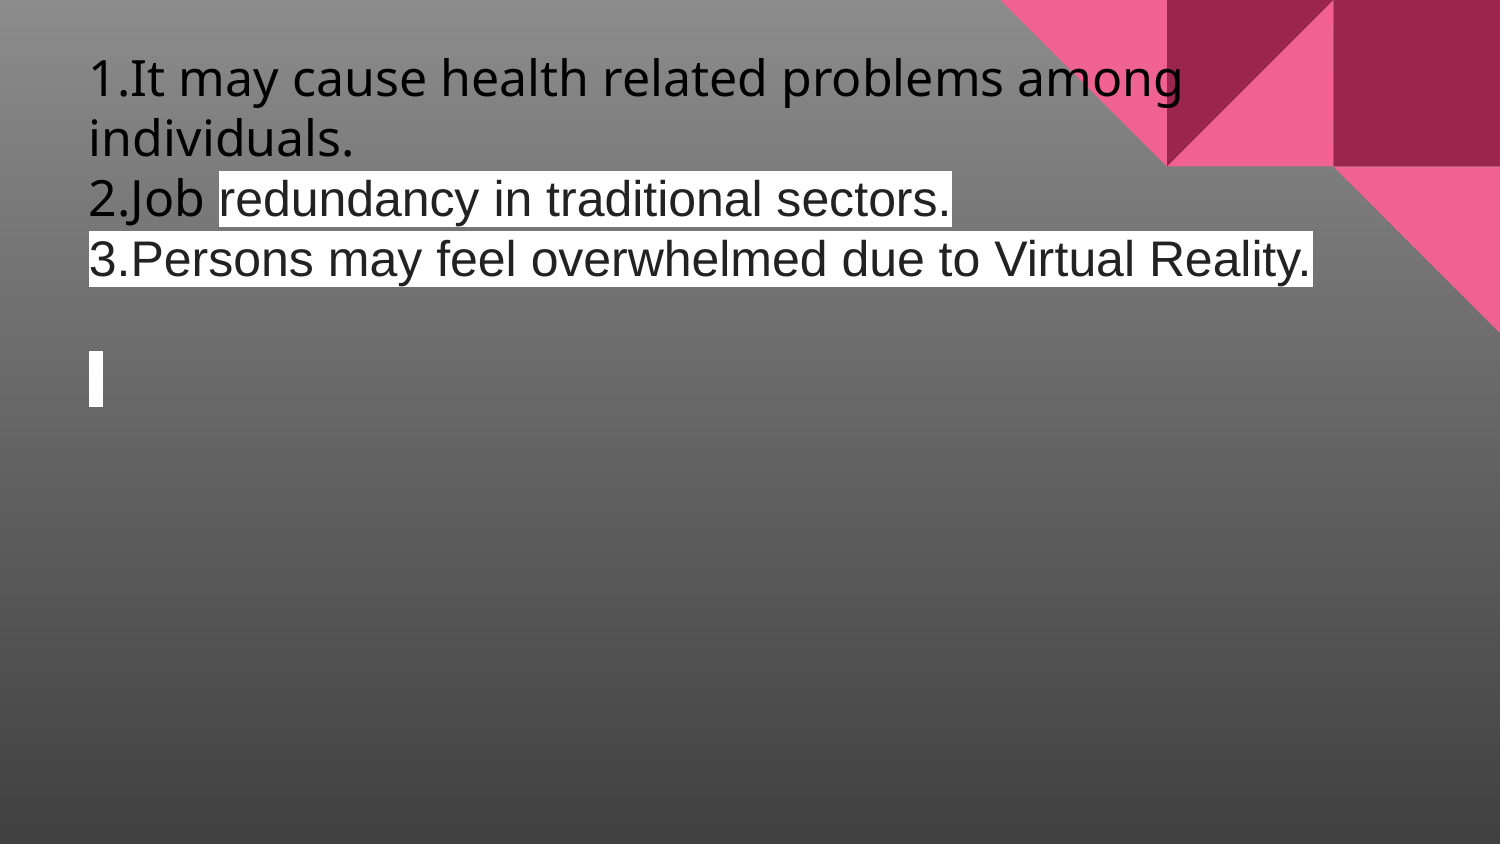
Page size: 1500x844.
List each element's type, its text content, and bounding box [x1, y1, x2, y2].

text_box 1.It may cause health related problems among individuals. 2.Job redundancy in traditional sectors. 3.Persons may feel overwhelmed due to Virtual Reality. [73, 31, 1466, 786]
